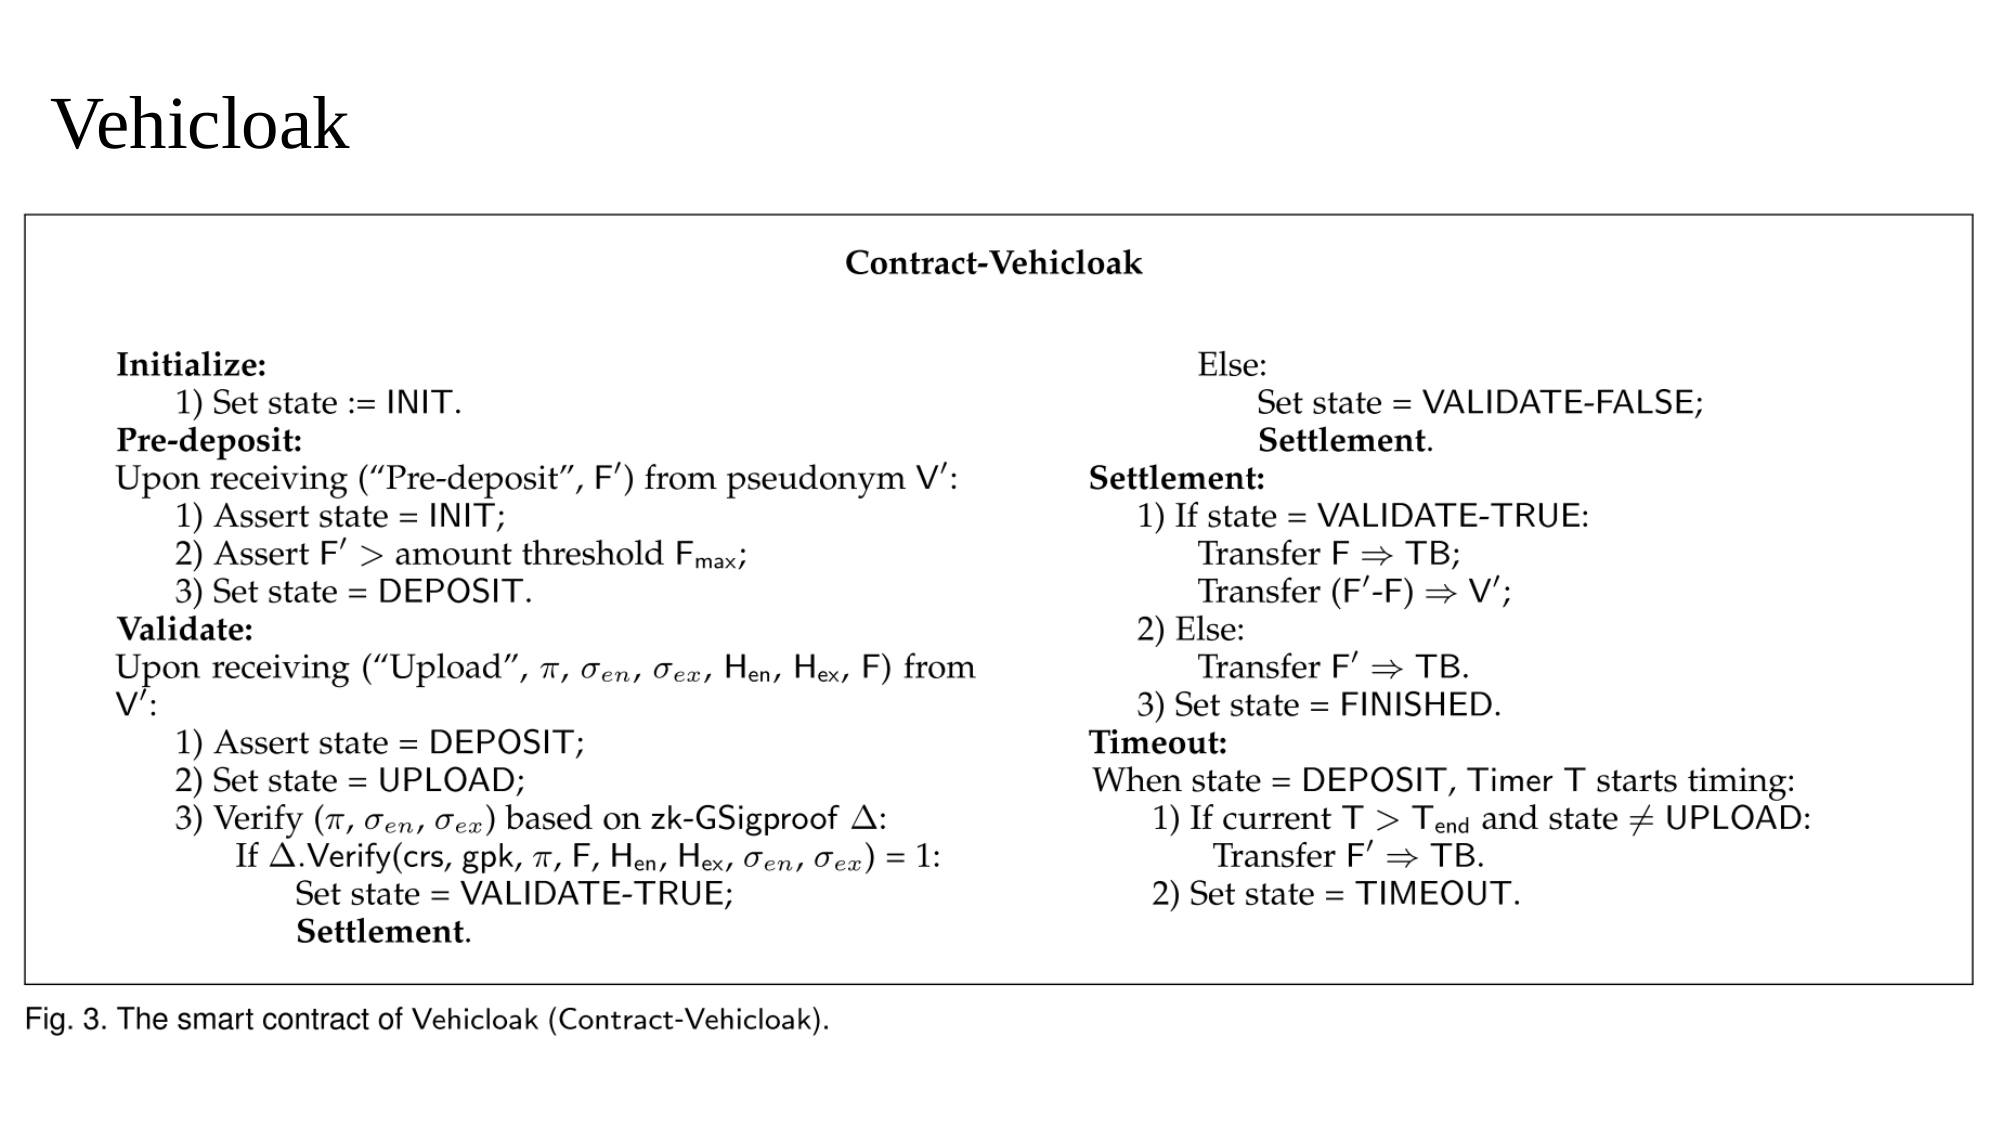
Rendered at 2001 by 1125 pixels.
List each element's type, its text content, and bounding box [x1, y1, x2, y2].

text_box Vehicloak [35, 49, 573, 200]
picture [0, 206, 2000, 1049]
